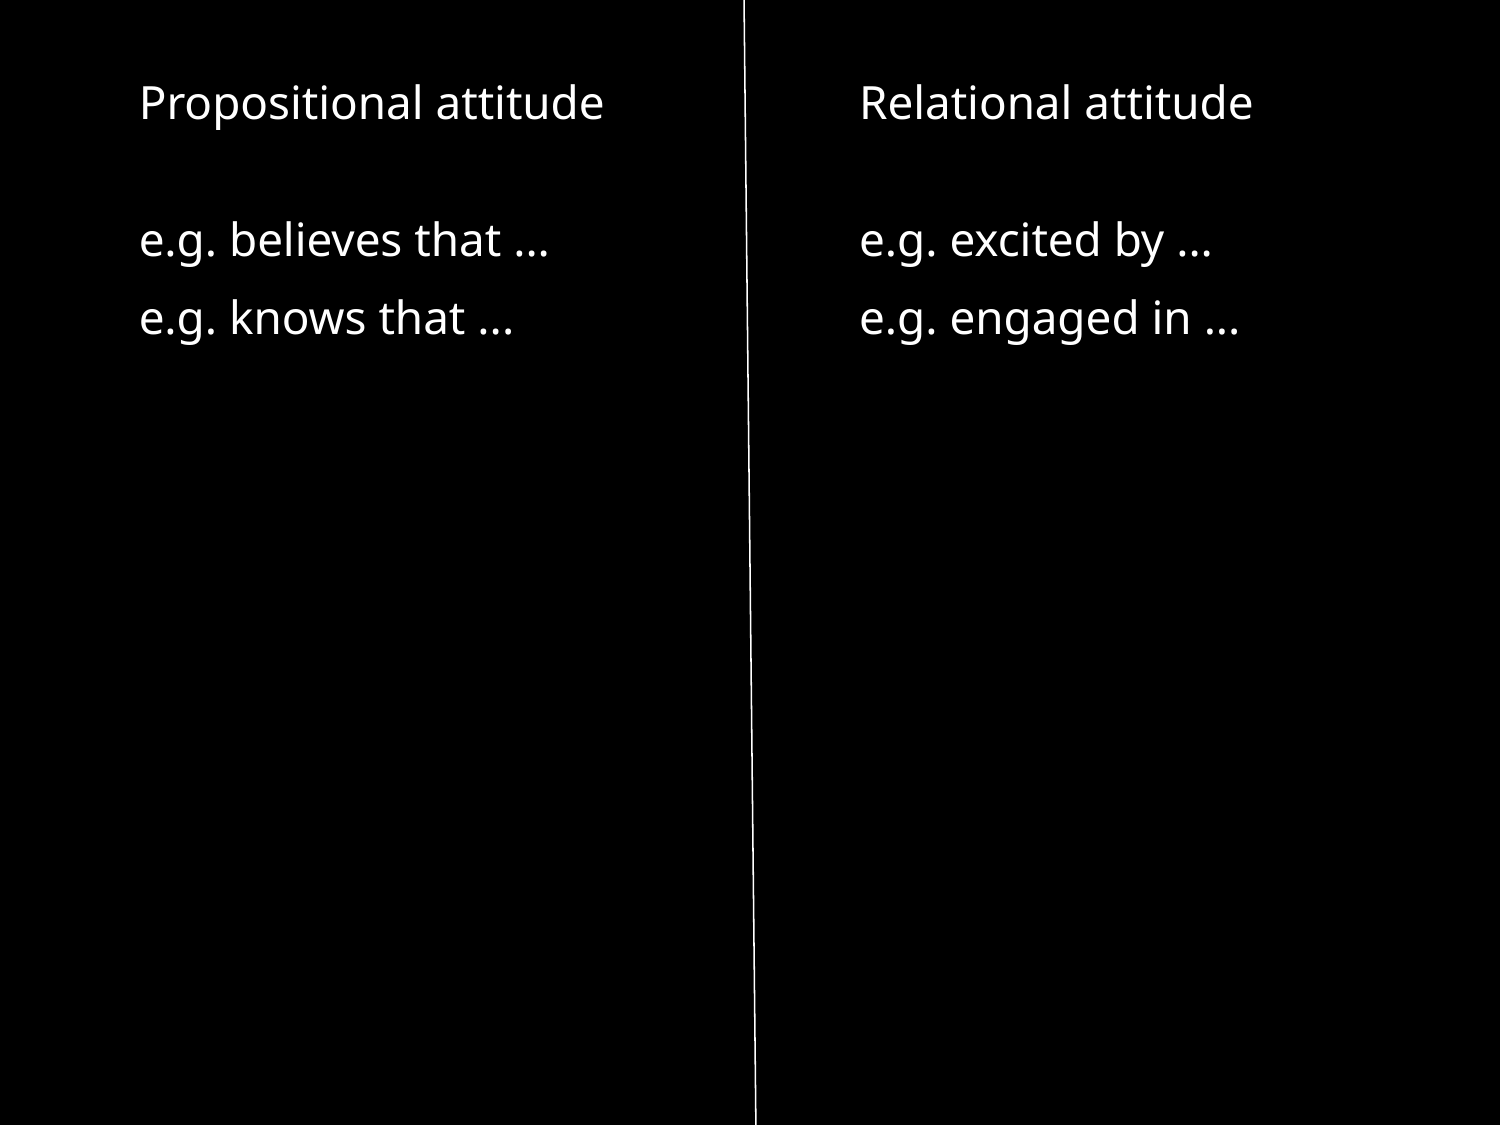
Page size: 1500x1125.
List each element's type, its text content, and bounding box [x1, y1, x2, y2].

text_box Propositional attitude [123, 66, 644, 137]
text_box Relational attitude [844, 66, 1400, 137]
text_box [743, 0, 757, 1125]
text_box e.g. excited by ... e.g. engaged in ... [844, 203, 1306, 352]
text_box e.g. believes that ... e.g. knows that ... [123, 203, 602, 352]
